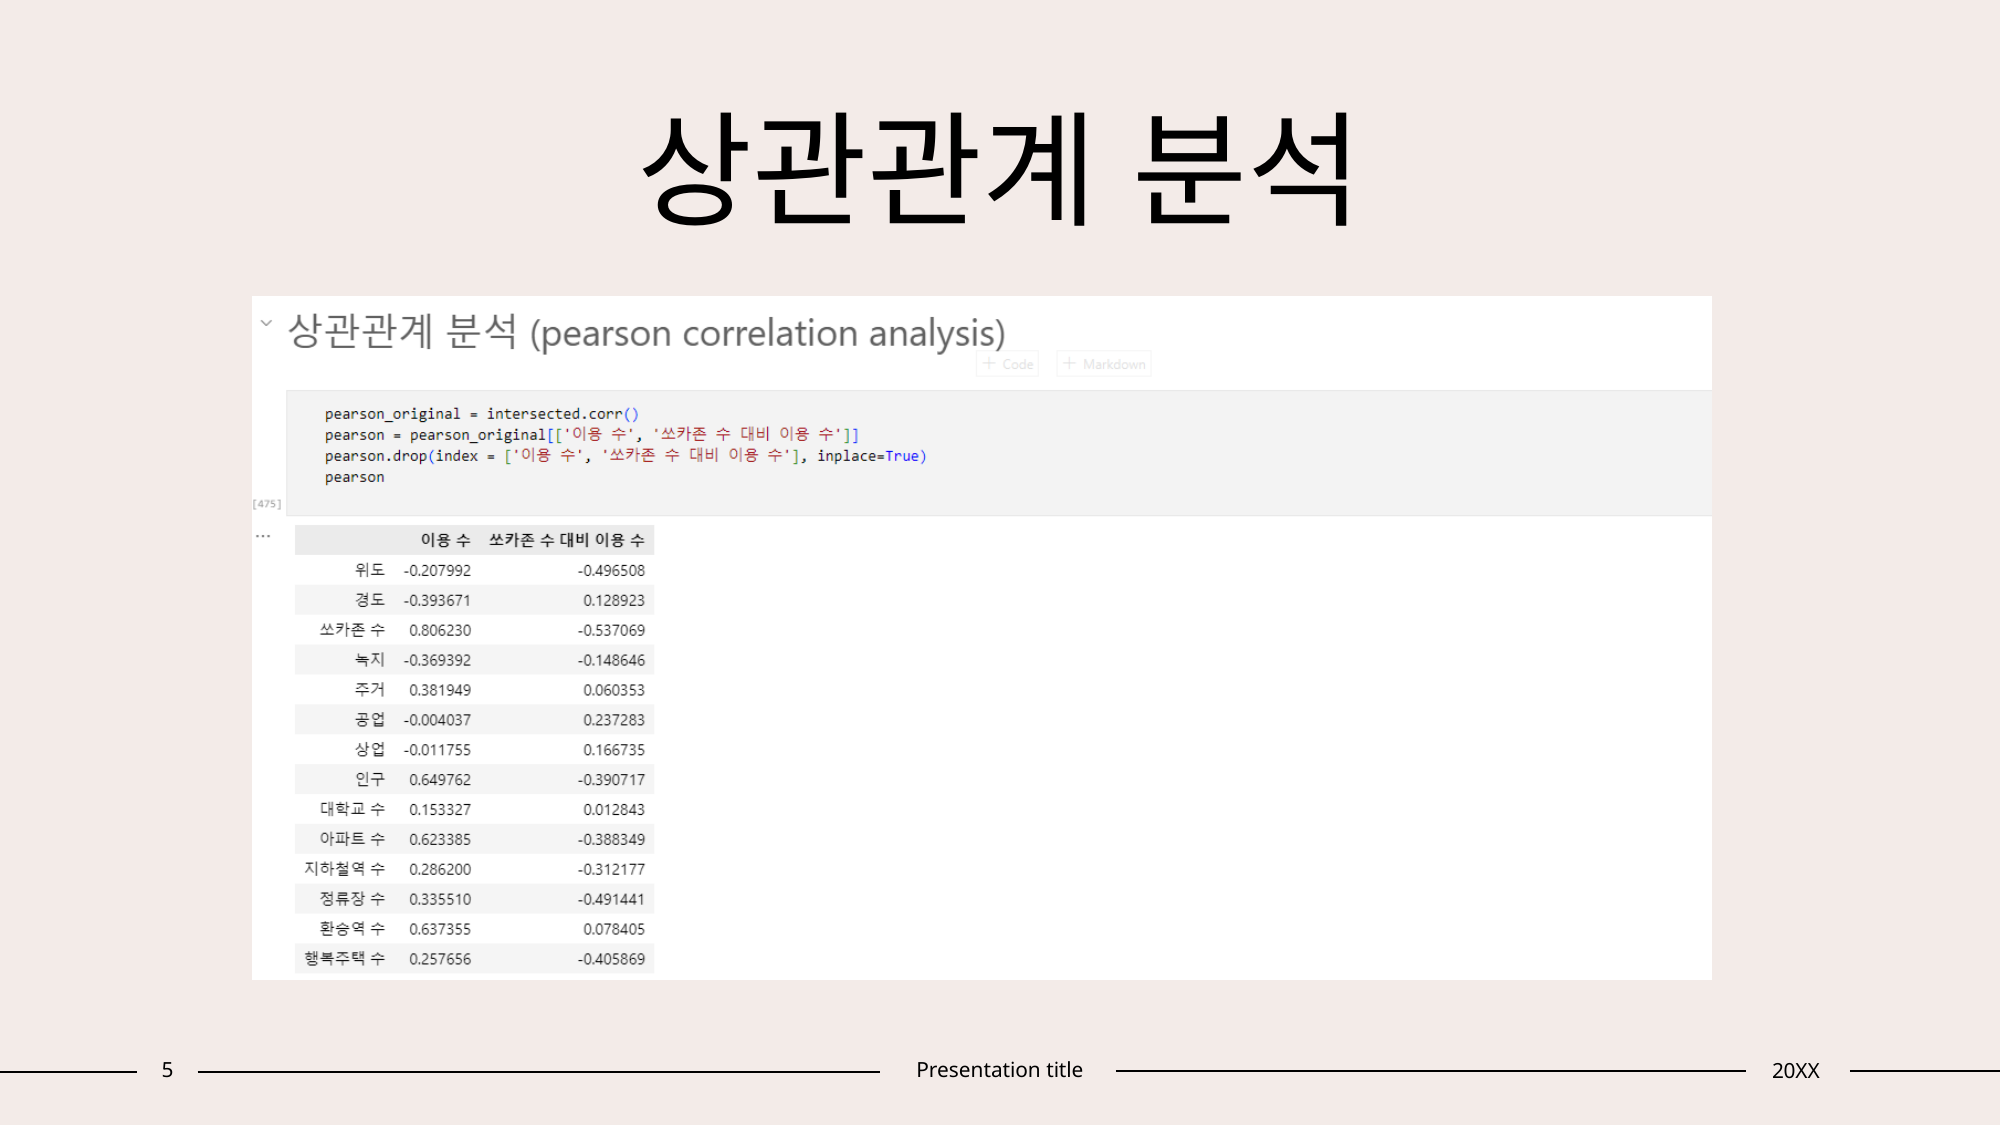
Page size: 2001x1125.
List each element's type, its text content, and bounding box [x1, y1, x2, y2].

title 상관관계 분석 [187, 83, 1813, 251]
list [252, 296, 1712, 980]
footer Presentation title [879, 1050, 1120, 1091]
slide_number 5 [137, 1050, 198, 1091]
slide_number 20XX [1743, 1050, 1849, 1091]
